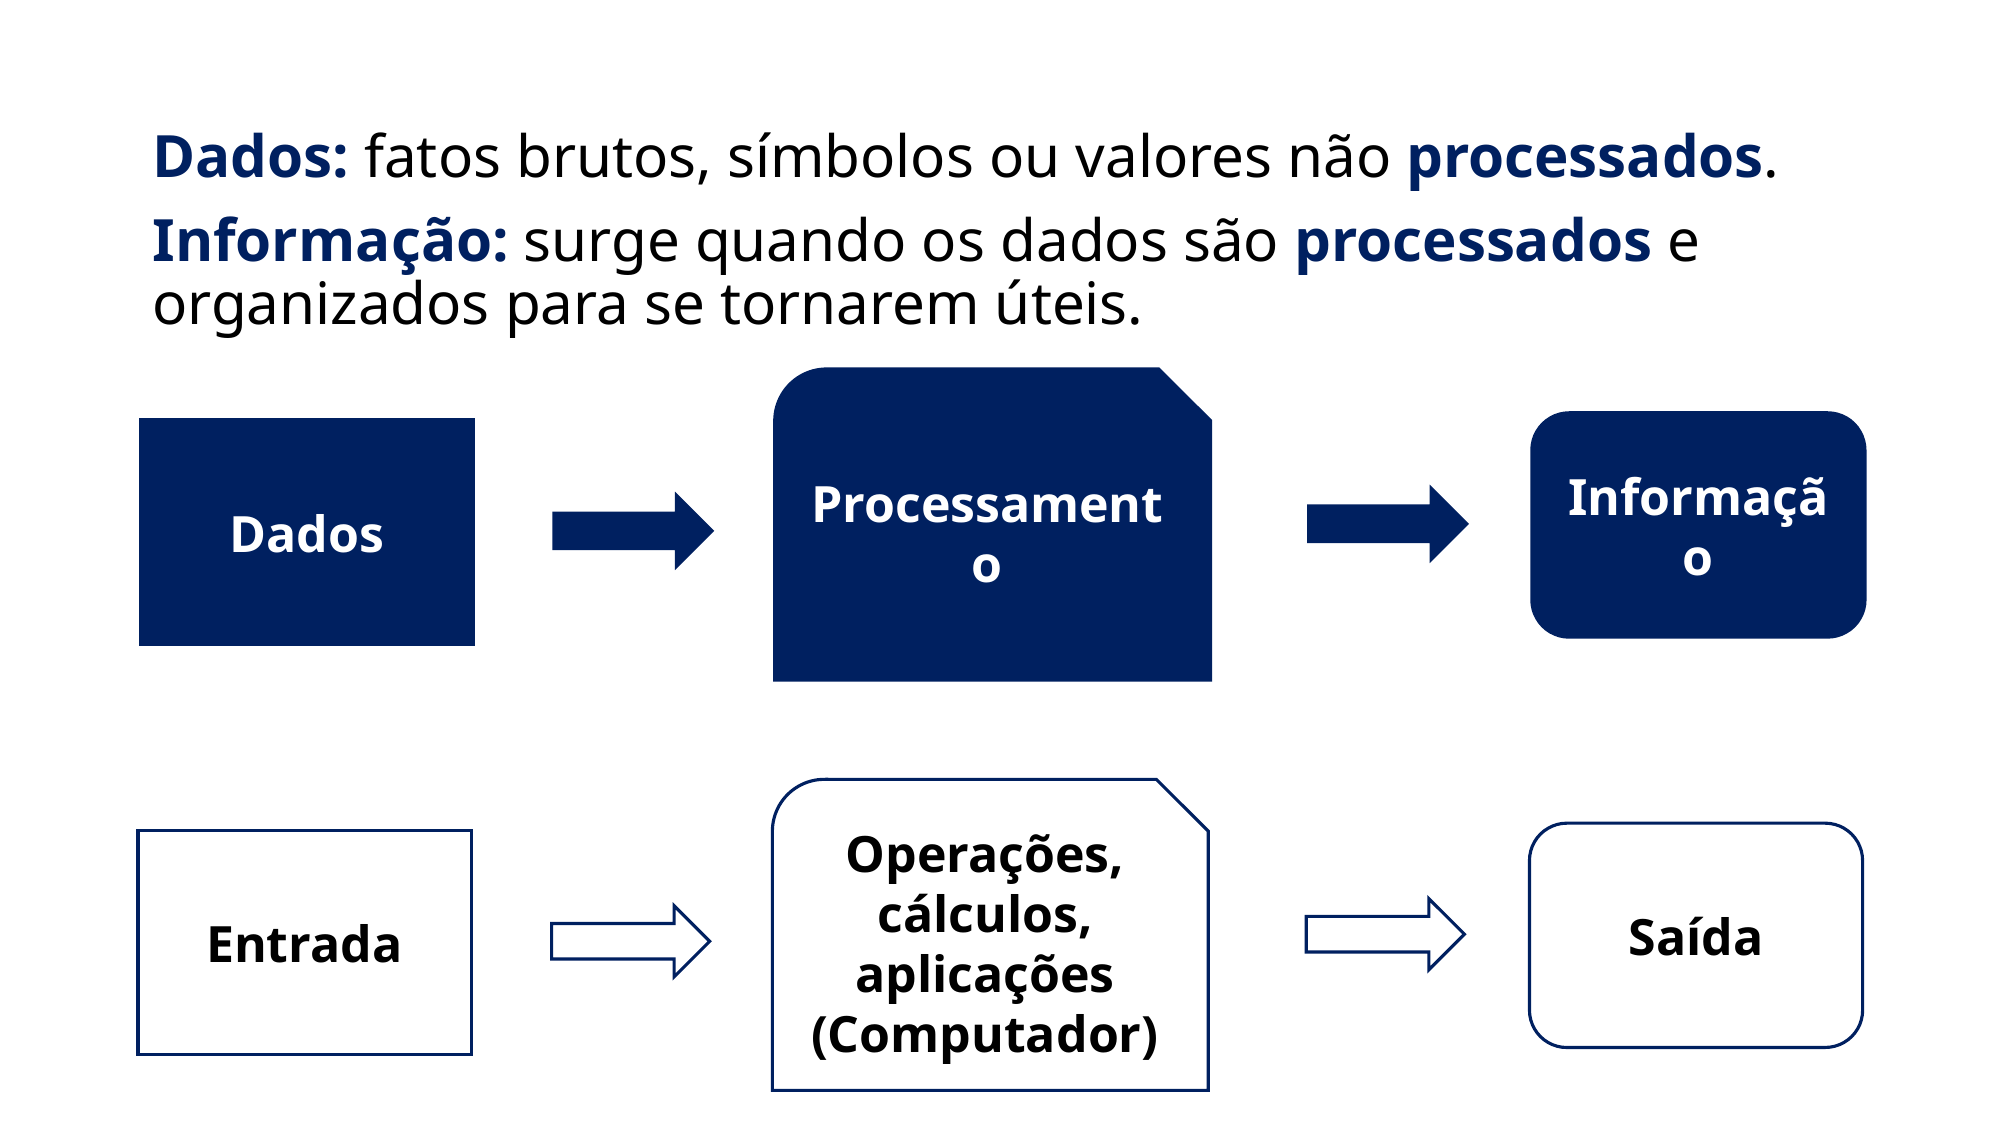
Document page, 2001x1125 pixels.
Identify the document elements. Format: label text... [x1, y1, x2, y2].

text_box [137, 778, 1864, 1091]
list Dados: fatos brutos, símbolos ou valores não processados. Informação: surge quando os dados são processados e organizados para se tornarem úteis. [137, 120, 1863, 370]
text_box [139, 368, 1866, 681]
